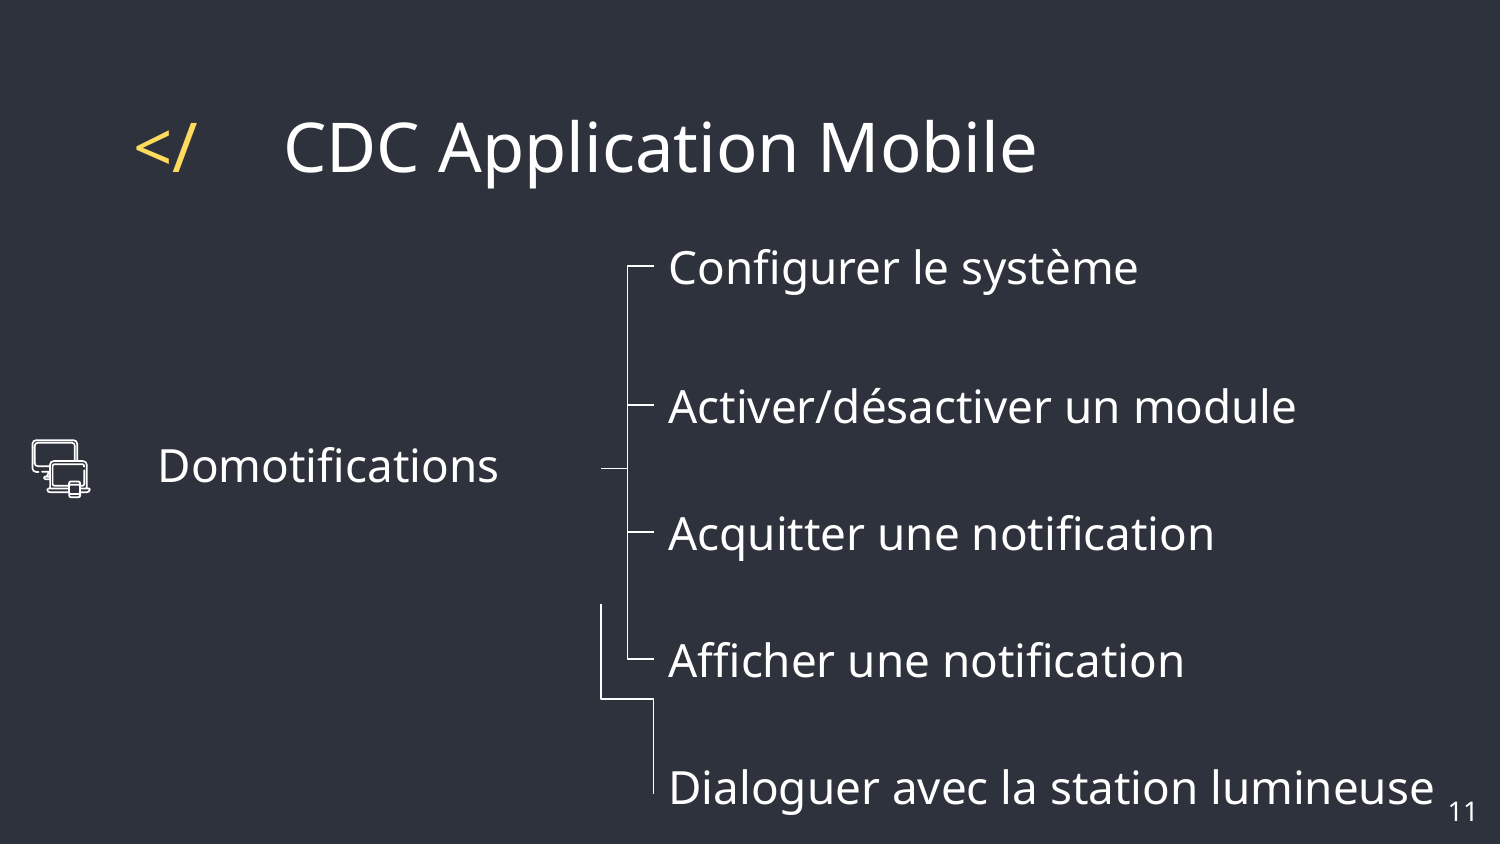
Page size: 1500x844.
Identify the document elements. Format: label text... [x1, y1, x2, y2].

text_box [31, 439, 91, 499]
text_box Domotifications [142, 431, 594, 507]
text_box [600, 540, 654, 603]
text_box Activer/désactiver un module [658, 367, 1351, 443]
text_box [600, 404, 654, 468]
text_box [600, 265, 654, 404]
title </ CDC Application Mobile [118, 88, 1382, 183]
slide_number ‹#› [1403, 779, 1494, 844]
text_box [600, 468, 654, 533]
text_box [600, 603, 654, 795]
text_box Configurer le système [653, 215, 1308, 316]
text_box Dialoguer avec la station lumineuse [653, 748, 1467, 824]
text_box Acquitter une notification [658, 494, 1316, 570]
text_box Afficher une notification [658, 621, 1351, 697]
